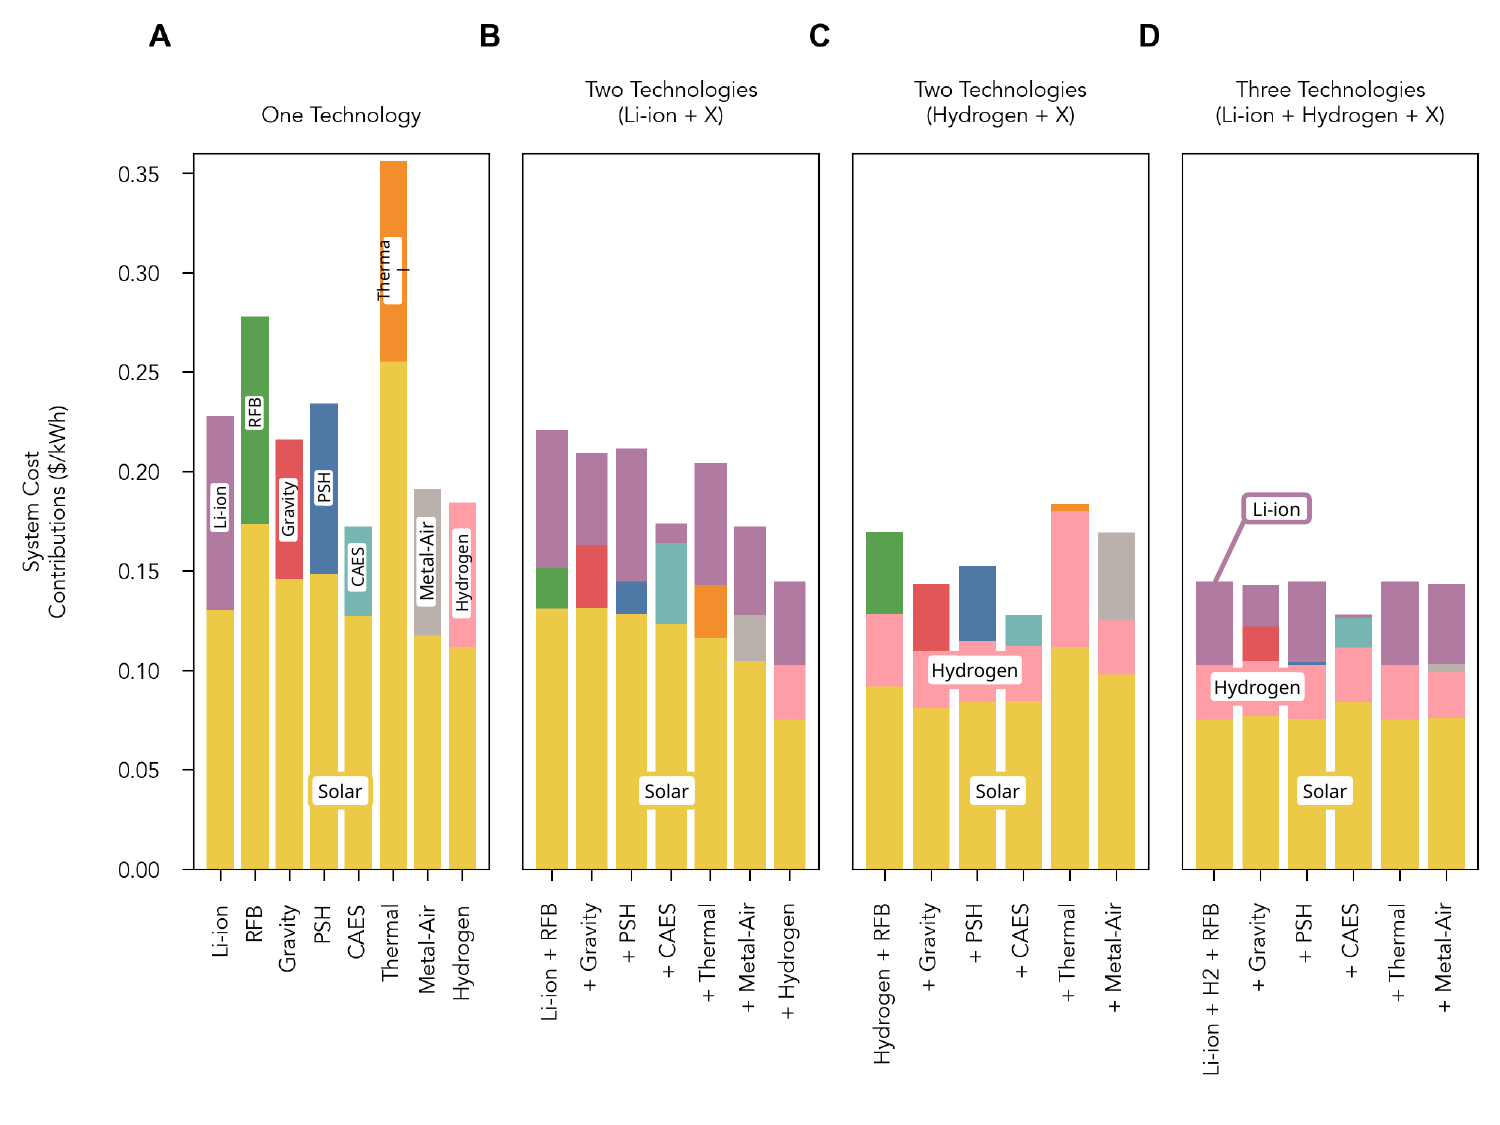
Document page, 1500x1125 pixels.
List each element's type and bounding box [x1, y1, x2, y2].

text_box [243, 235, 1356, 808]
picture [0, 1, 1500, 1098]
